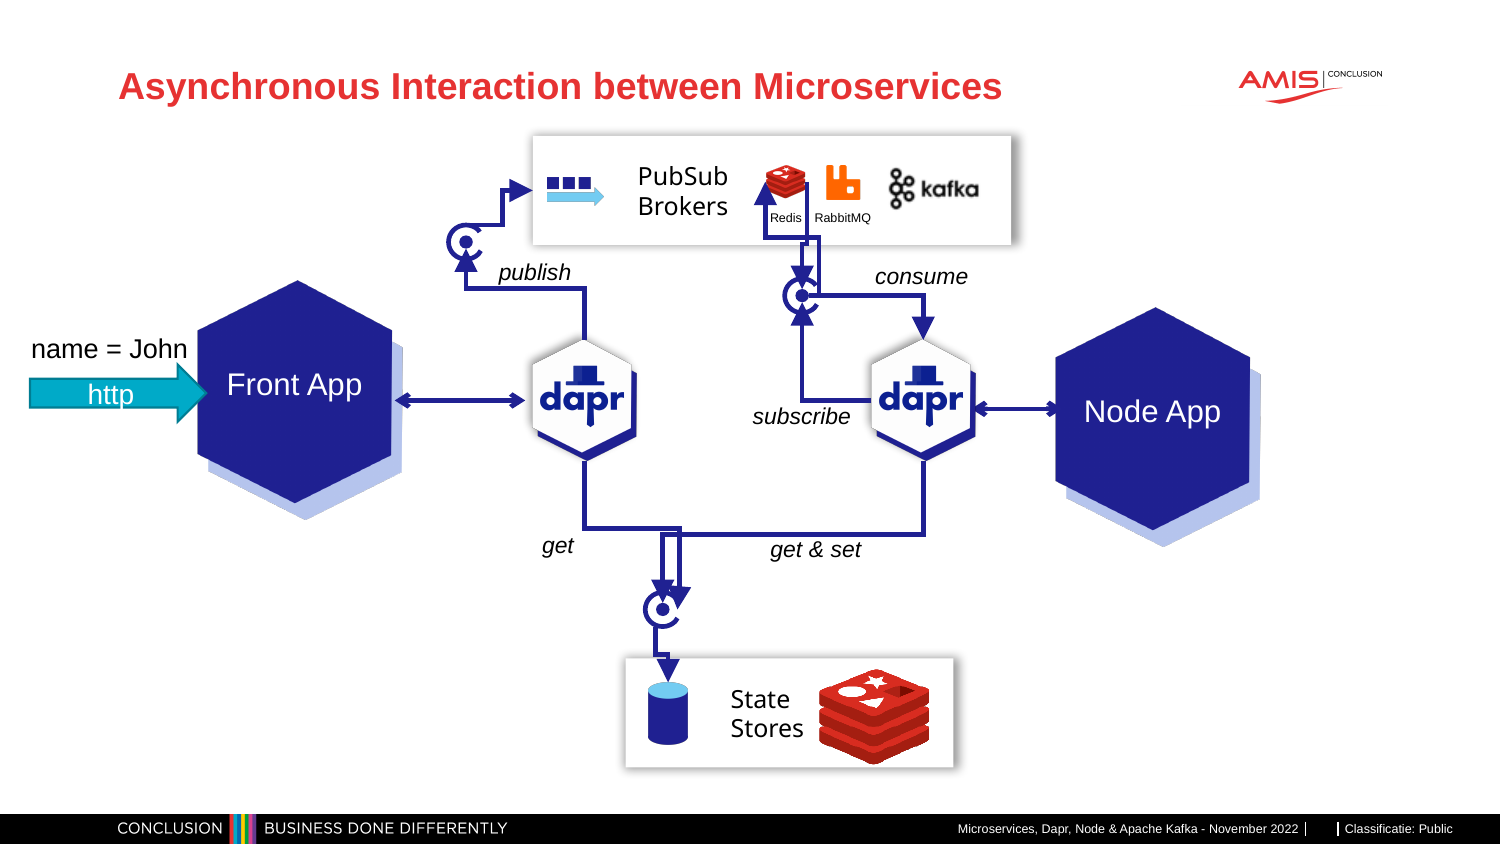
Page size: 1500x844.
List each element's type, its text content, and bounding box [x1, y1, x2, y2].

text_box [645, 592, 678, 627]
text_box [784, 278, 817, 313]
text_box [802, 302, 872, 401]
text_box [540, 504, 690, 566]
picture [871, 339, 976, 461]
picture [816, 666, 935, 767]
text_box http [28, 365, 197, 425]
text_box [448, 224, 481, 260]
picture [0, 814, 236, 844]
picture [648, 682, 688, 745]
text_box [765, 181, 785, 296]
text_box name = John [31, 331, 189, 365]
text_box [765, 164, 807, 226]
picture [883, 162, 985, 216]
picture [239, 814, 1500, 844]
picture [1205, 59, 1388, 106]
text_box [197, 280, 403, 521]
text_box State Stores [625, 658, 954, 768]
footer Microservices, Dapr, Node & Apache Kafka - November 2022 [814, 820, 1299, 839]
text_box consume [875, 261, 969, 290]
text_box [633, 648, 690, 661]
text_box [465, 190, 533, 225]
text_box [811, 165, 875, 226]
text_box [479, 234, 571, 354]
title Asynchronous Interaction between Microservices [118, 47, 1205, 130]
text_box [808, 295, 924, 340]
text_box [802, 181, 807, 279]
picture [547, 177, 604, 206]
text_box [1055, 307, 1261, 547]
picture [532, 339, 637, 461]
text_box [722, 401, 864, 663]
text_box PubSub Brokers [532, 135, 1012, 245]
